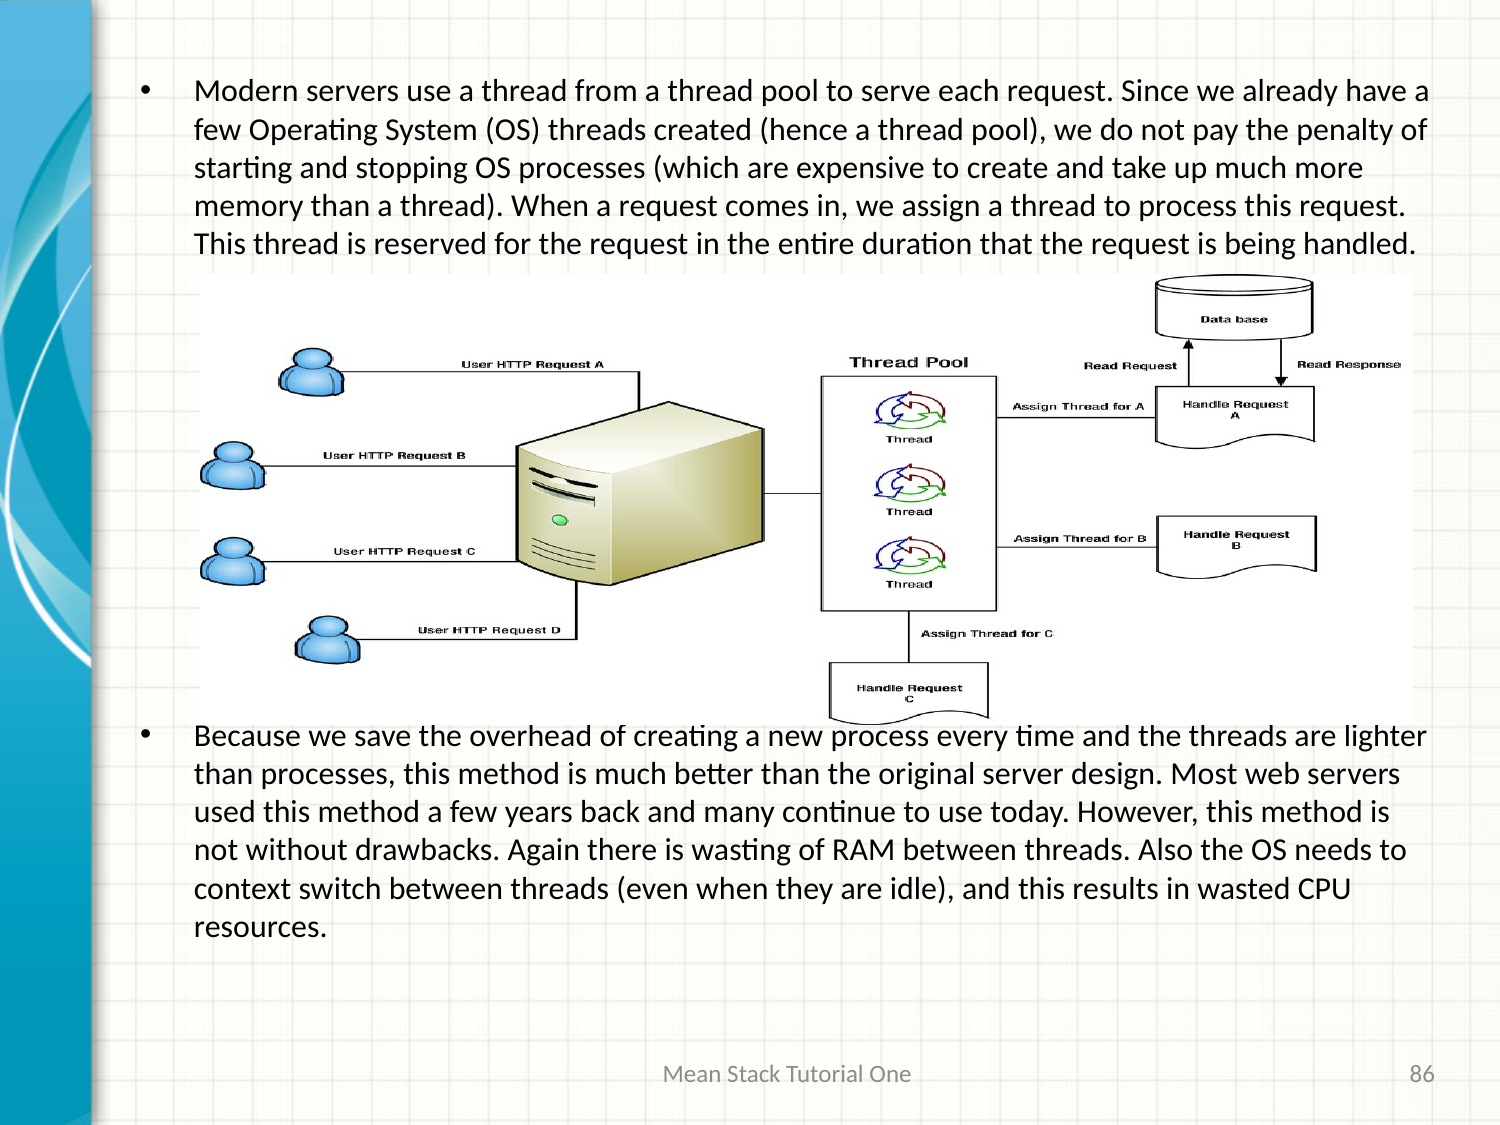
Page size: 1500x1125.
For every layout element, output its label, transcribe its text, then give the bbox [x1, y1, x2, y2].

picture [0, 0, 1500, 1125]
slide_number 86 [1100, 1042, 1450, 1103]
footer Mean Stack Tutorial One [549, 1042, 1025, 1103]
list Modern servers use a thread from a thread pool to serve each request. Since we already have a few Operating System (OS) threads created (hence a thread pool), we do not pay the penalty of starting and stopping OS processes (which are expensive to create and take up much more memory than a thread). When a request comes in, we assign a thread to process this request. This thread is reserved for the request in the entire duration that the request is being handled. Because we save the overhead of creating a new process every time and the threads are lighter than processes, this method is much better than the original server design. Most web servers used this method a few years back and many continue to use today. However, this method is not without drawbacks. Again there is wasting of RAM between threads. Also the OS needs to context switch between threads (even when they are idle), and this results in wasted CPU resources. [125, 62, 1450, 967]
